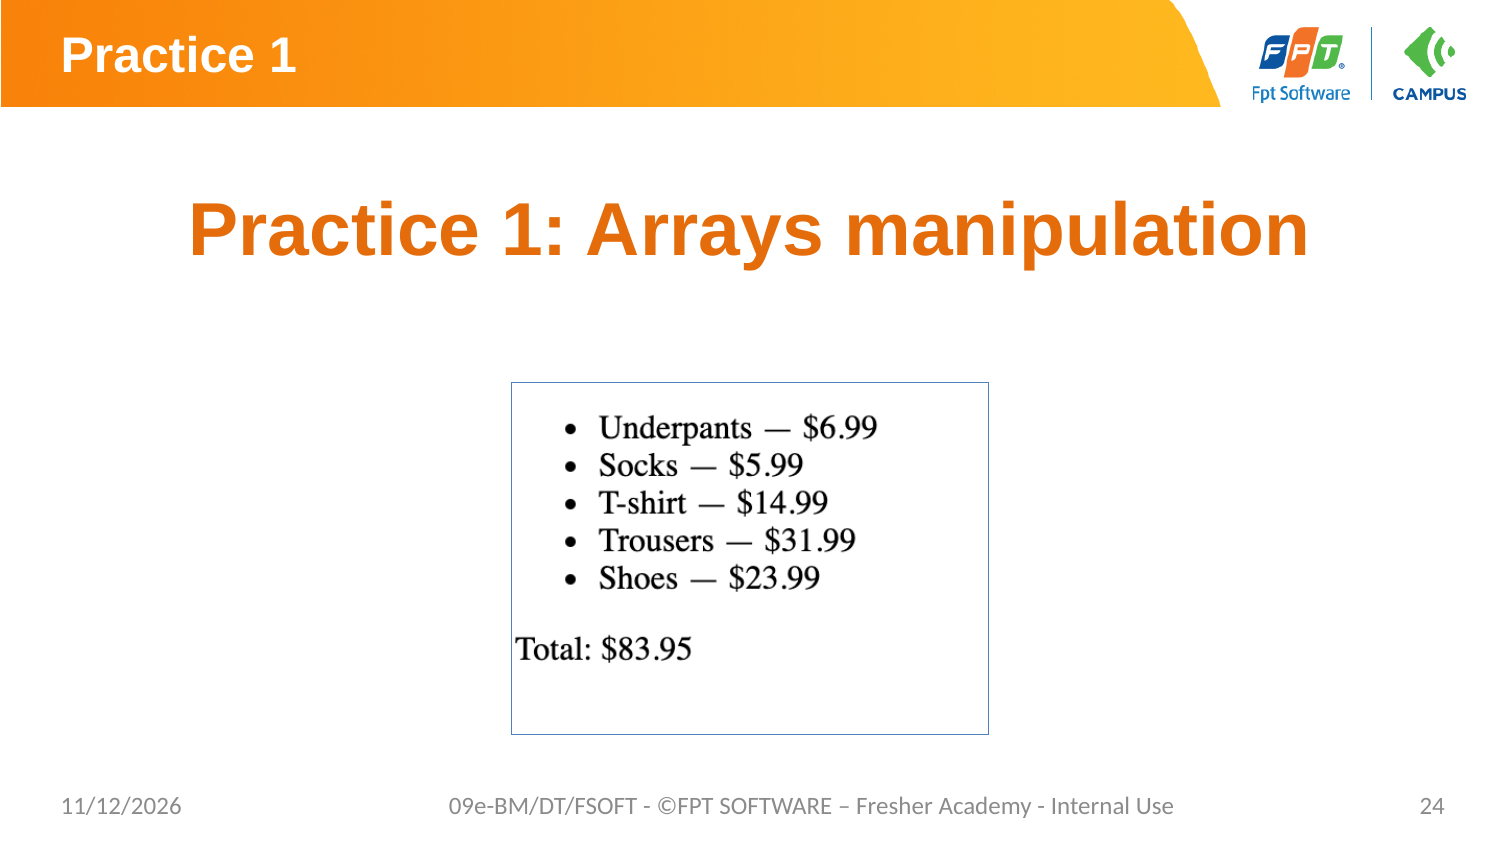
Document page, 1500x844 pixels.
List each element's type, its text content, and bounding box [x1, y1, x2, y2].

slide_number 24 [1350, 782, 1461, 827]
picture [1, 335, 1499, 844]
title Practice 1 [45, 0, 1176, 106]
text_box Practice 1: Arrays manipulation [0, 116, 1500, 335]
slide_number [45, 782, 270, 827]
footer 09e-BM/DT/FSOFT - ©FPT SOFTWARE – Fresher Academy - Internal Use [289, 782, 1335, 827]
picture [1, 0, 1499, 116]
